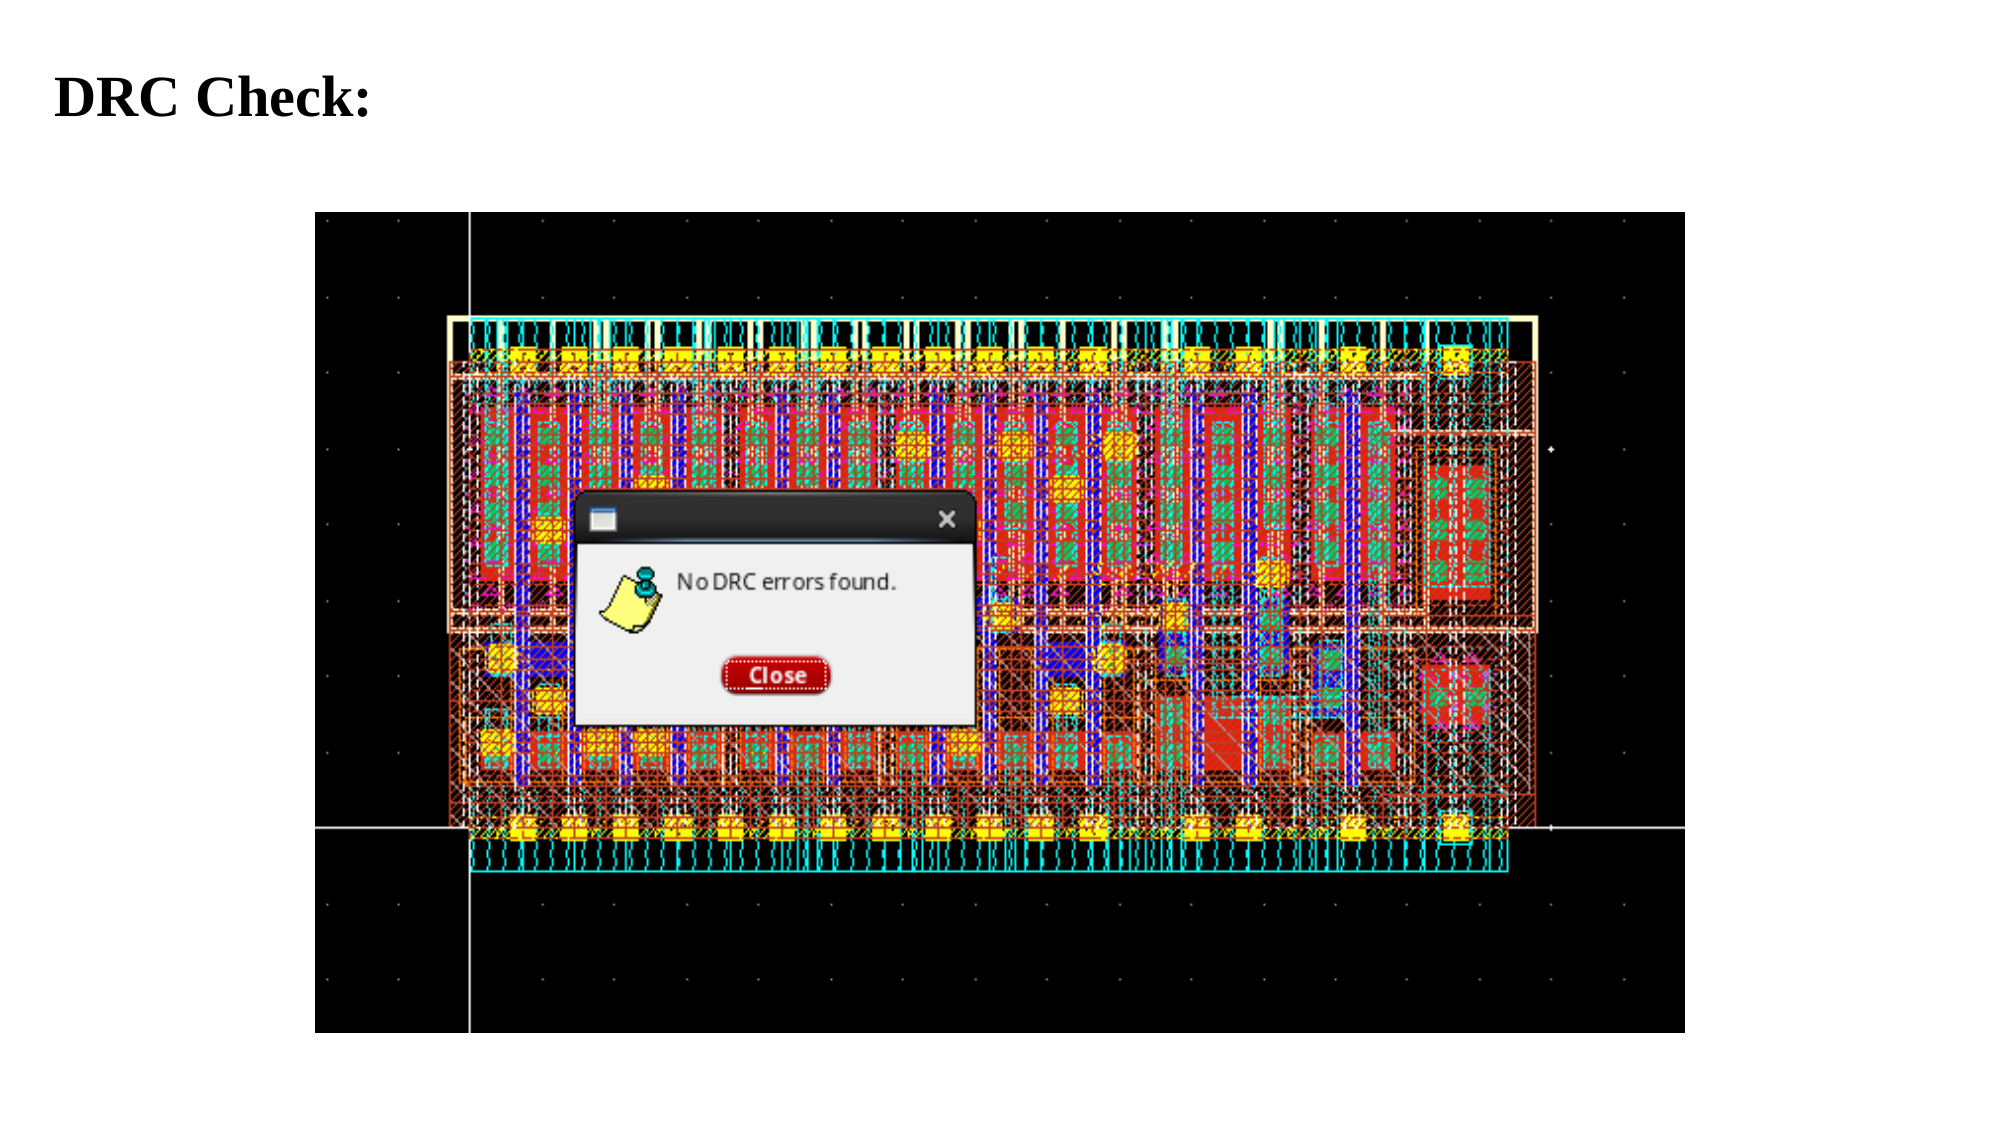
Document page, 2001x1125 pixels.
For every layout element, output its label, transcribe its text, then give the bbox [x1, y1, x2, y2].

text_box DRC Check: [39, 43, 930, 184]
picture [314, 212, 1685, 1033]
